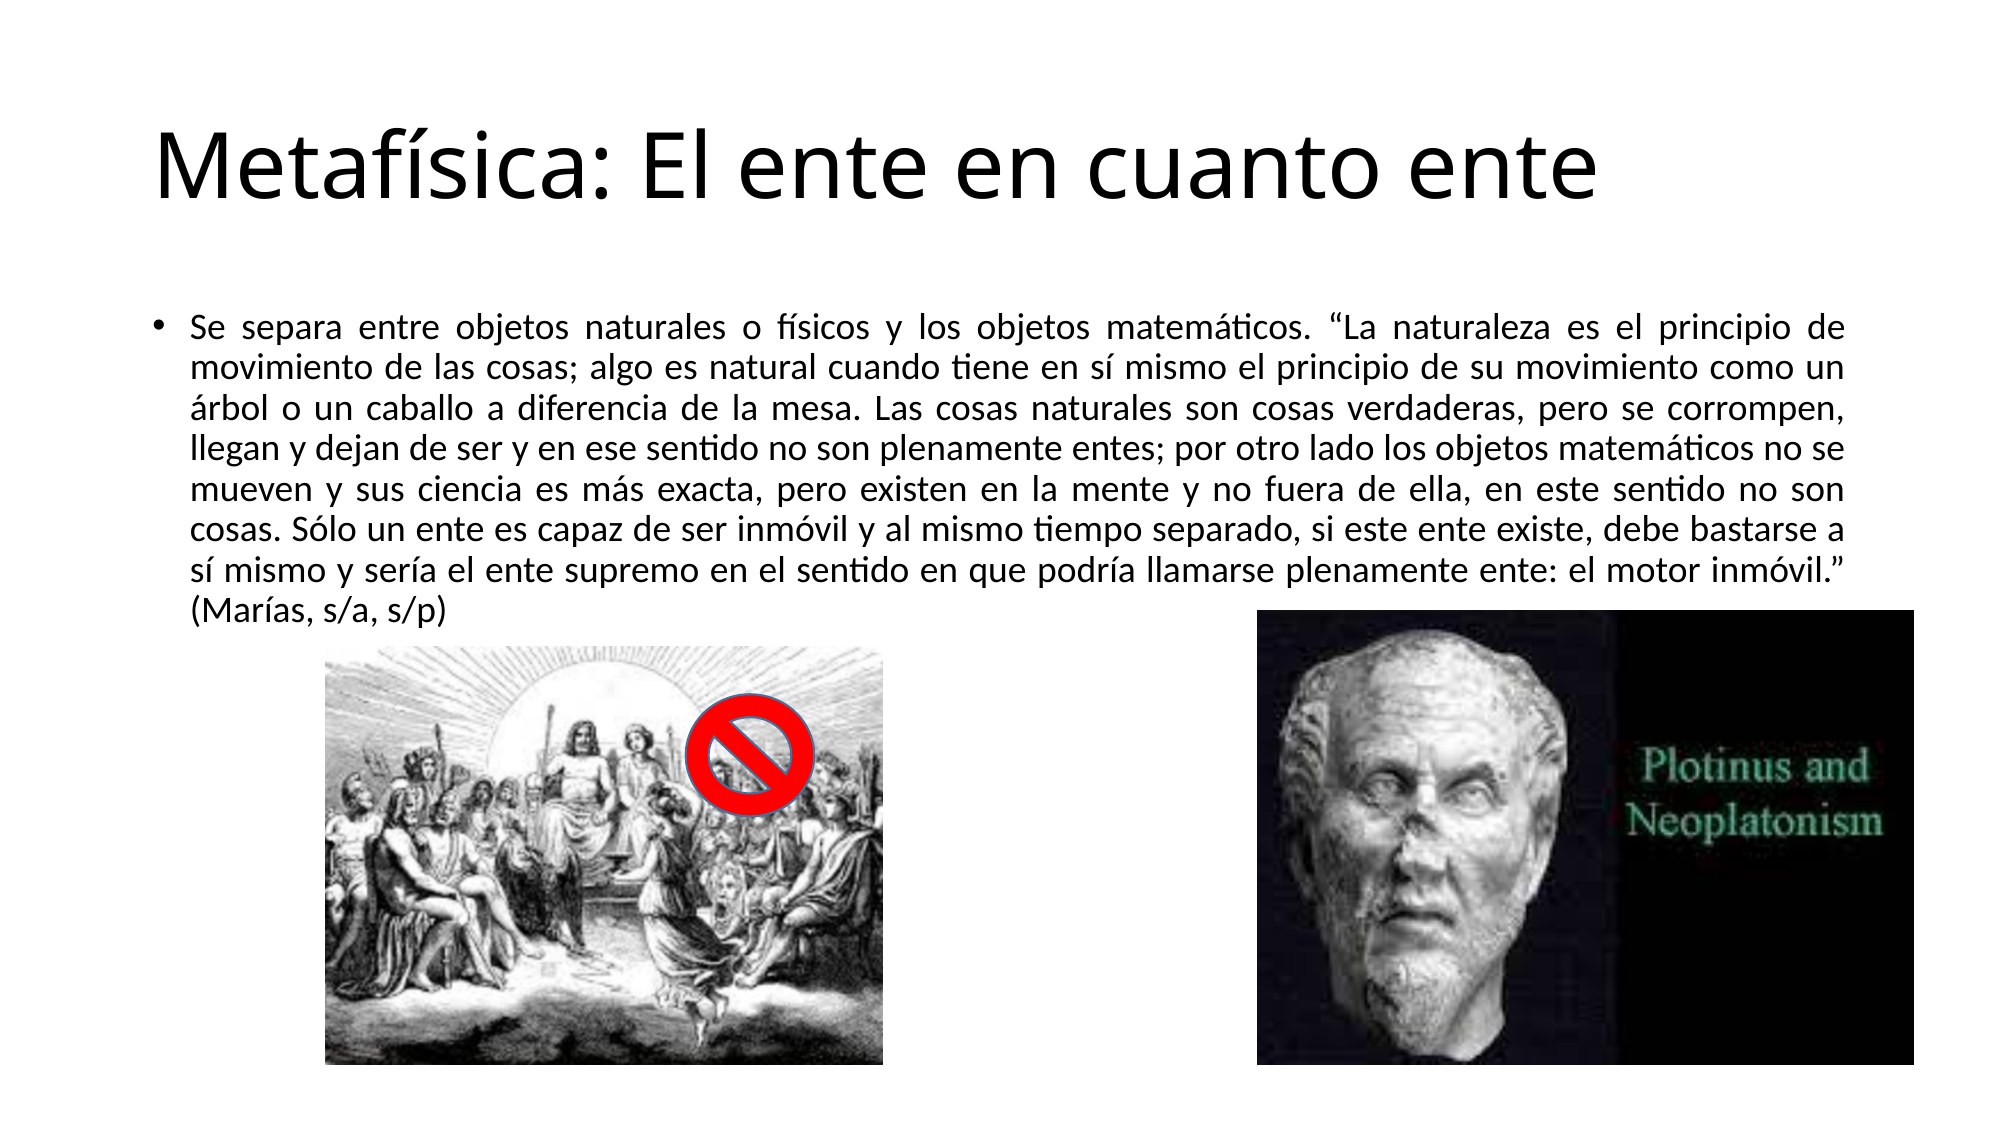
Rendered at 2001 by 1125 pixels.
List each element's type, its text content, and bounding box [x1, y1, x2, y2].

title Metafísica: El ente en cuanto ente [137, 59, 1863, 278]
picture [1257, 610, 1914, 1065]
picture [325, 646, 883, 1065]
list Se separa entre objetos naturales o físicos y los objetos matemáticos. “La naturaleza es el principio de movimiento de las cosas; algo es natural cuando tiene en sí mismo el principio de su movimiento como un árbol o un caballo a diferencia de la mesa. Las cosas naturales son cosas verdaderas, pero se corrompen, llegan y dejan de ser y en ese sentido no son plenamente entes; por otro lado los objetos matemáticos no se mueven y sus ciencia es más exacta, pero existen en la mente y no fuera de ella, en este sentido no son cosas. Sólo un ente es capaz de ser inmóvil y al mismo tiempo separado, si este ente existe, debe bastarse a sí mismo y sería el ente supremo en el sentido en que podría llamarse plenamente ente: el motor inmóvil.” (Marías, s/a, s/p) [137, 299, 1863, 1014]
